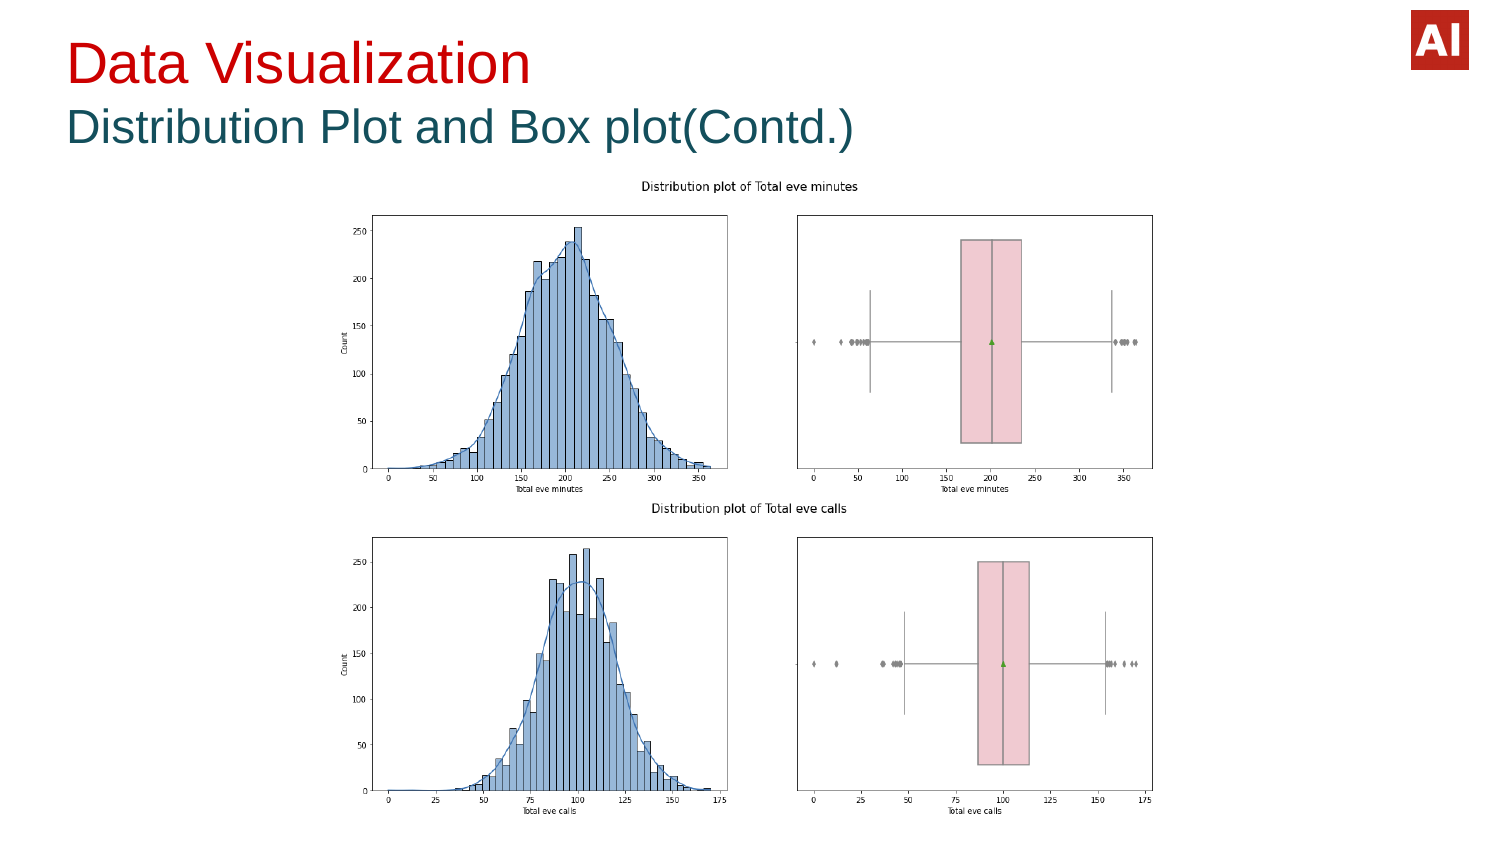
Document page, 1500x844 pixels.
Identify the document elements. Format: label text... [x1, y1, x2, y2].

title Data Visualization Distribution Plot and Box plot(Contd.) [51, 10, 1449, 105]
picture [1449, 10, 1469, 70]
picture [335, 175, 1165, 818]
